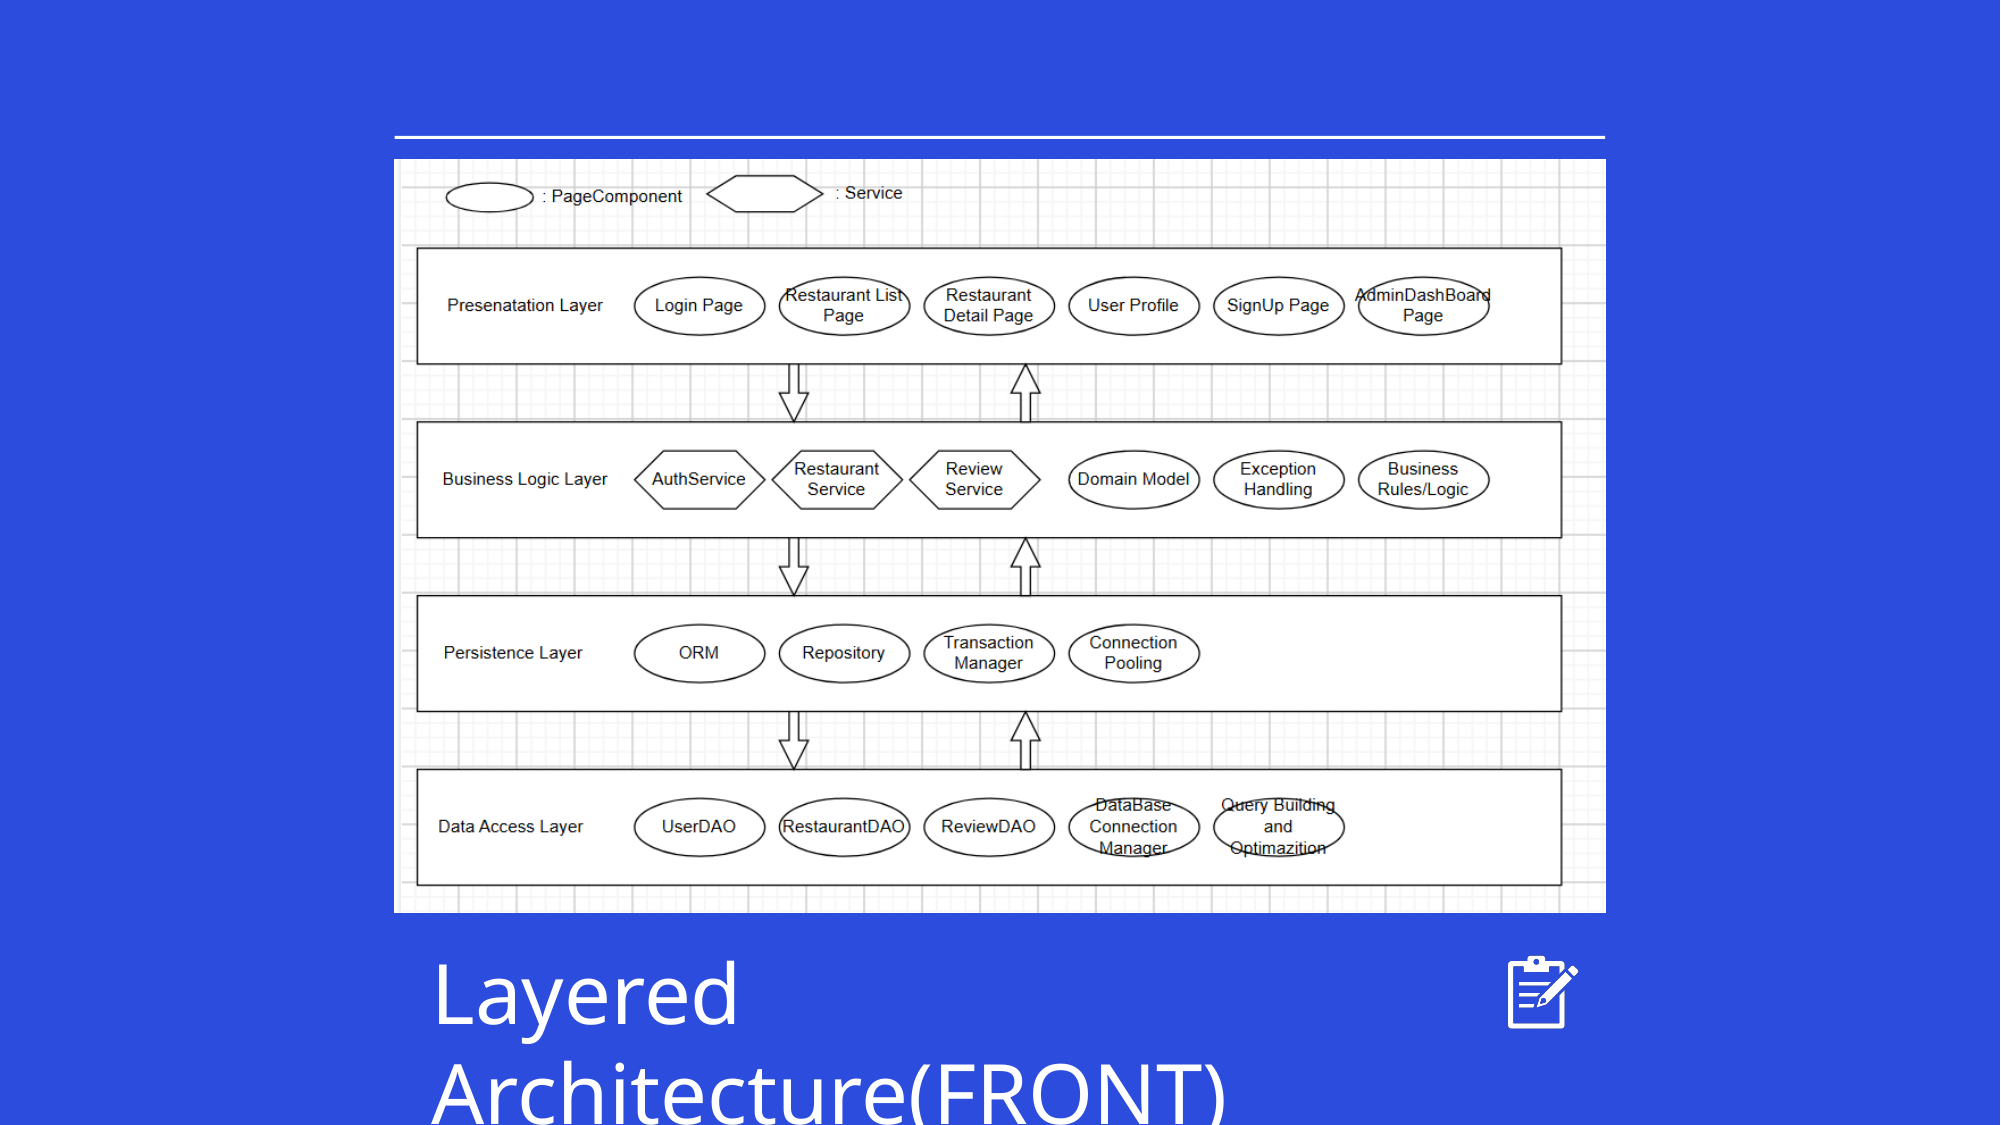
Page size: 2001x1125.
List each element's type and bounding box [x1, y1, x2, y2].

picture [394, 158, 1606, 914]
text_box [416, 933, 1584, 1051]
text_box [393, 134, 1607, 140]
